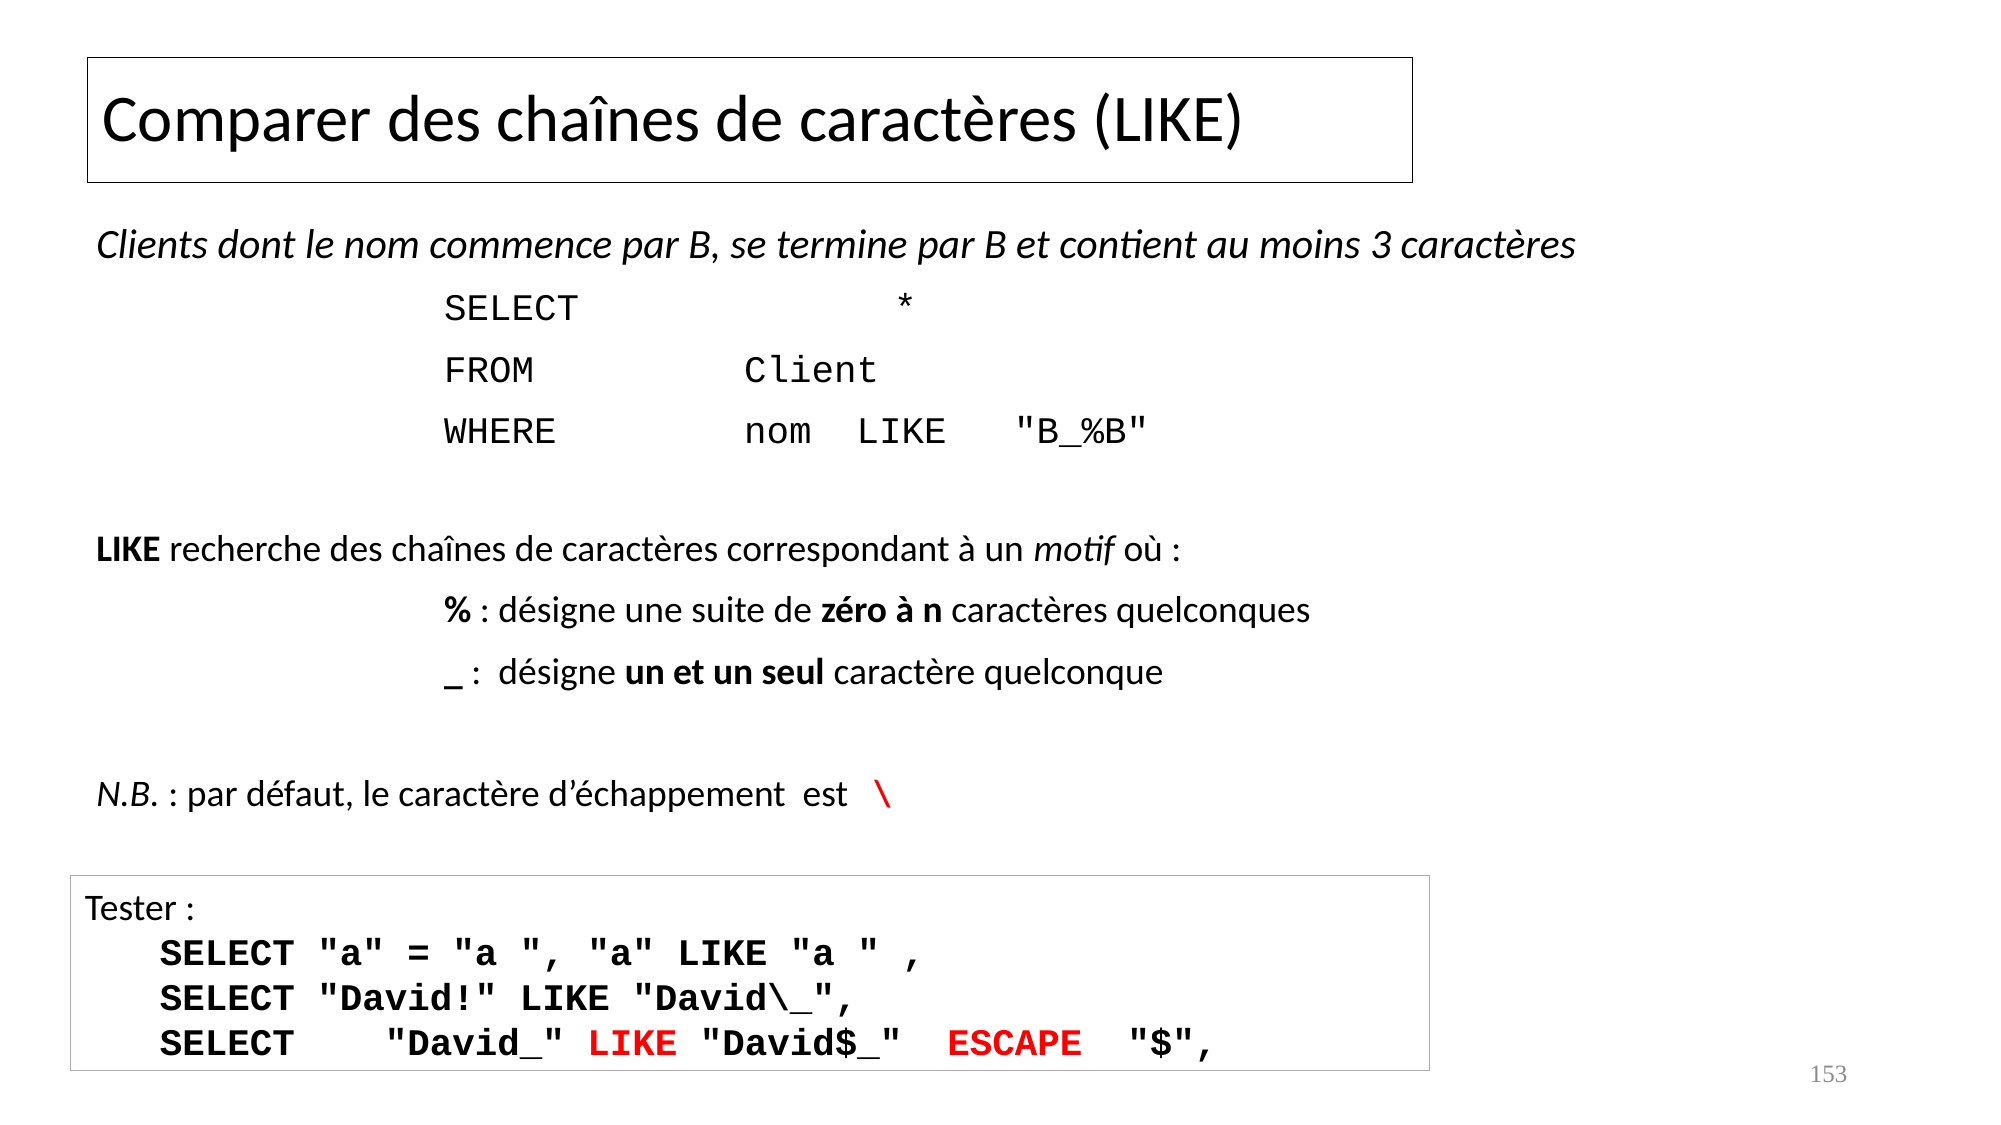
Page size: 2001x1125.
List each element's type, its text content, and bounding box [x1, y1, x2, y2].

list Clients dont le nom commence par B, se termine par B et contient au moins 3 caractères SELECT * FROM Client WHERE nom LIKE "B_%B" LIKE recherche des chaînes de caractères correspondant à un motif où : % : désigne une suite de zéro à n caractères quelconques _ : désigne un et un seul caractère quelconque N.B. : par défaut, le caractère d’échappement est \ [81, 215, 1806, 860]
title Comparer des chaînes de caractères (LIKE) [87, 57, 1413, 183]
slide_number 153 [1412, 1042, 1863, 1103]
text_box Tester : SELECT "a" = "a ", "a" LIKE "a " , SELECT "David!" LIKE "David\_", SELECT "David_" LIKE "David$_" ESCAPE "$", [70, 875, 1430, 1071]
